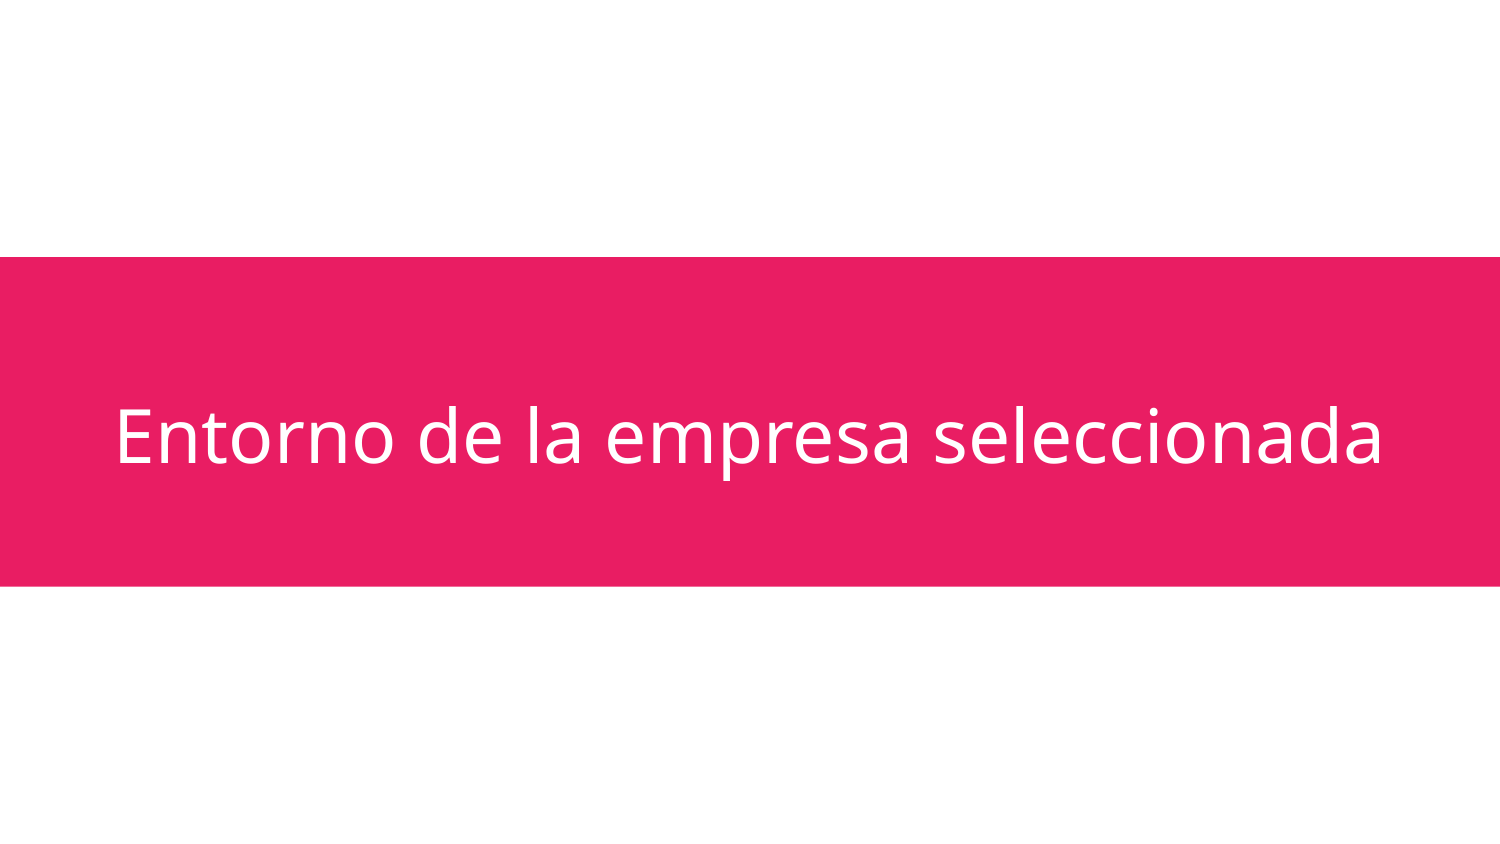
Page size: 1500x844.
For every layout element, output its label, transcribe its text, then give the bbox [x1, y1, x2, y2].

title Entorno de la empresa seleccionada [70, 309, 1430, 559]
